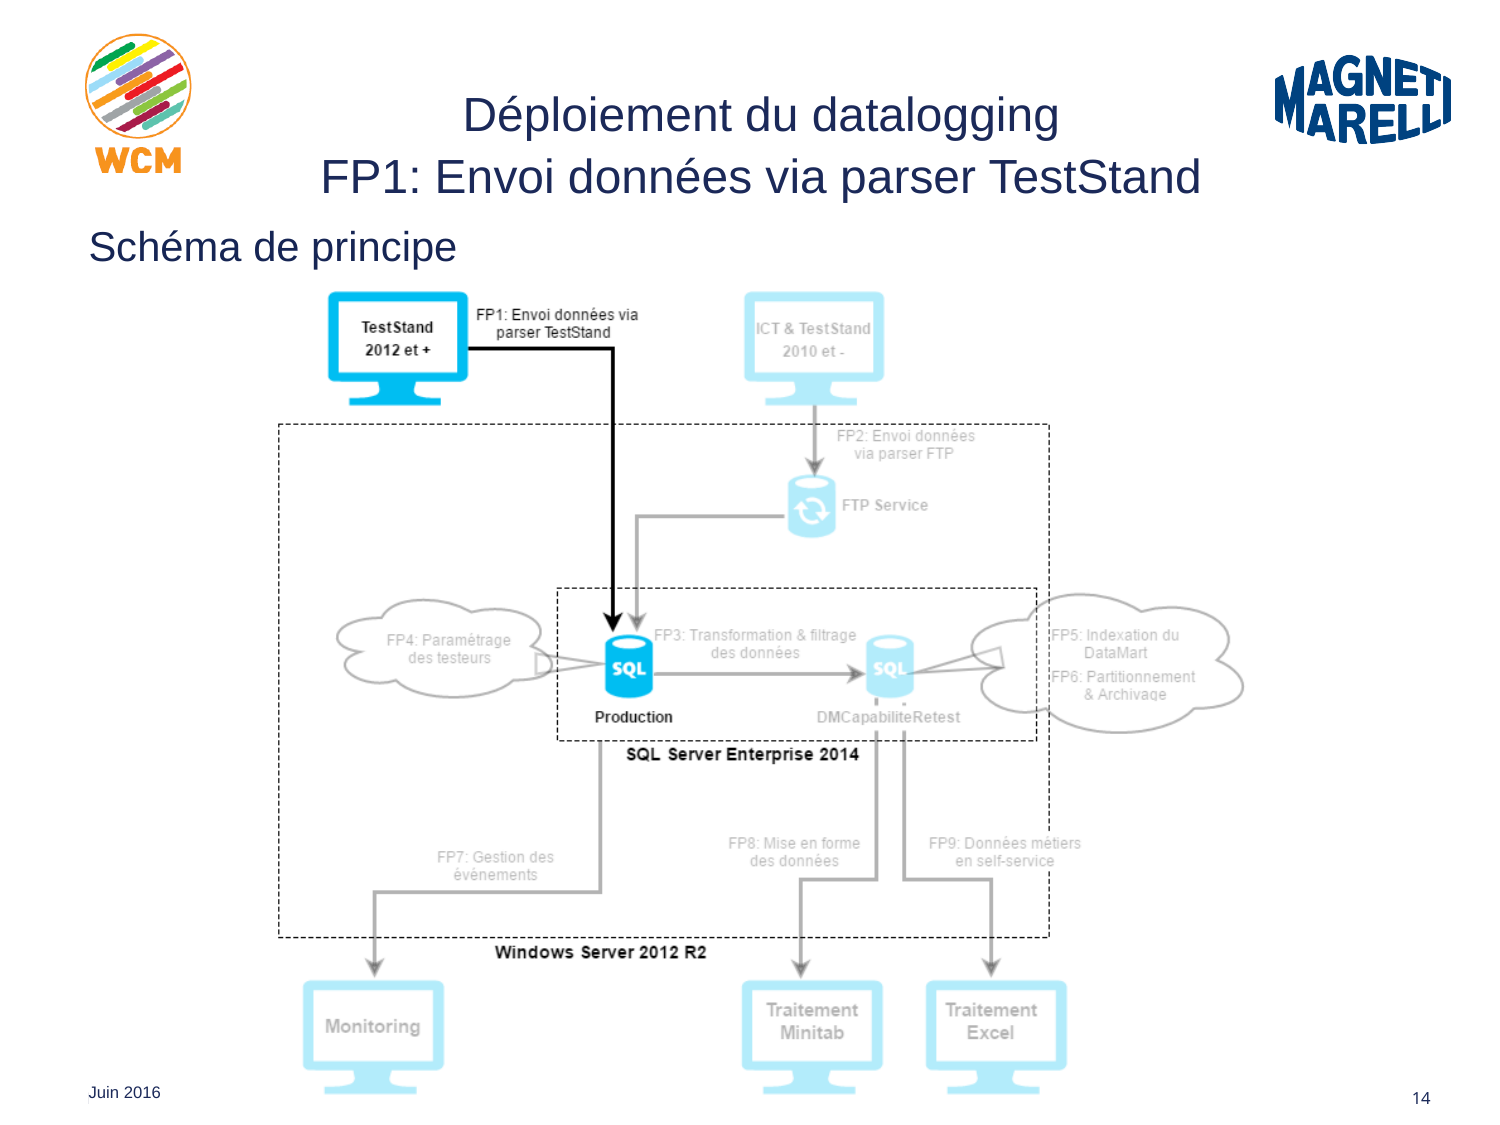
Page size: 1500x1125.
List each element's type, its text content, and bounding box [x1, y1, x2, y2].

picture [1275, 11, 1451, 188]
slide_number 14 [1396, 1079, 1463, 1118]
picture [53, 31, 231, 173]
footer Juin 2016 [88, 1082, 183, 1115]
picture [277, 290, 1259, 1097]
title Déploiement du datalogging FP1: Envoi données via parser TestStand [289, 78, 1235, 220]
list Schéma de principe [88, 219, 1438, 1013]
